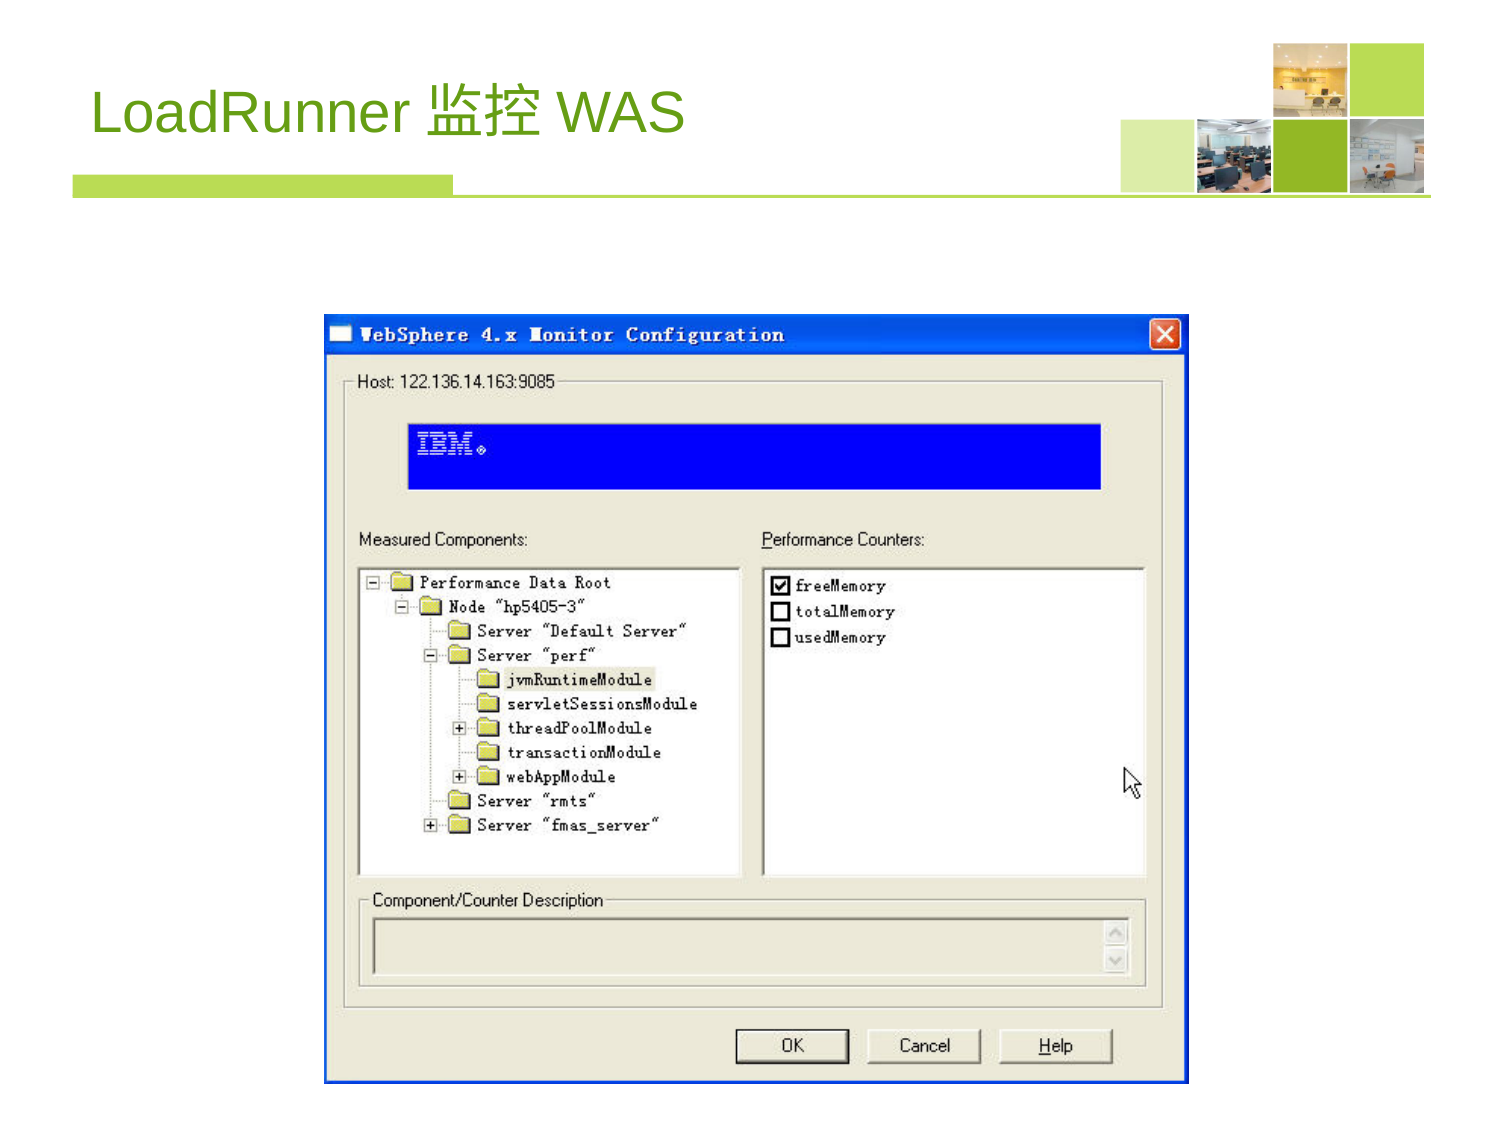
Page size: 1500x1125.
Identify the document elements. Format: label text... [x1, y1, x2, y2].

picture [1349, 175, 1424, 193]
picture [1197, 175, 1271, 193]
picture [324, 314, 1189, 1084]
title LoadRunner监控WAS [75, 43, 1425, 175]
